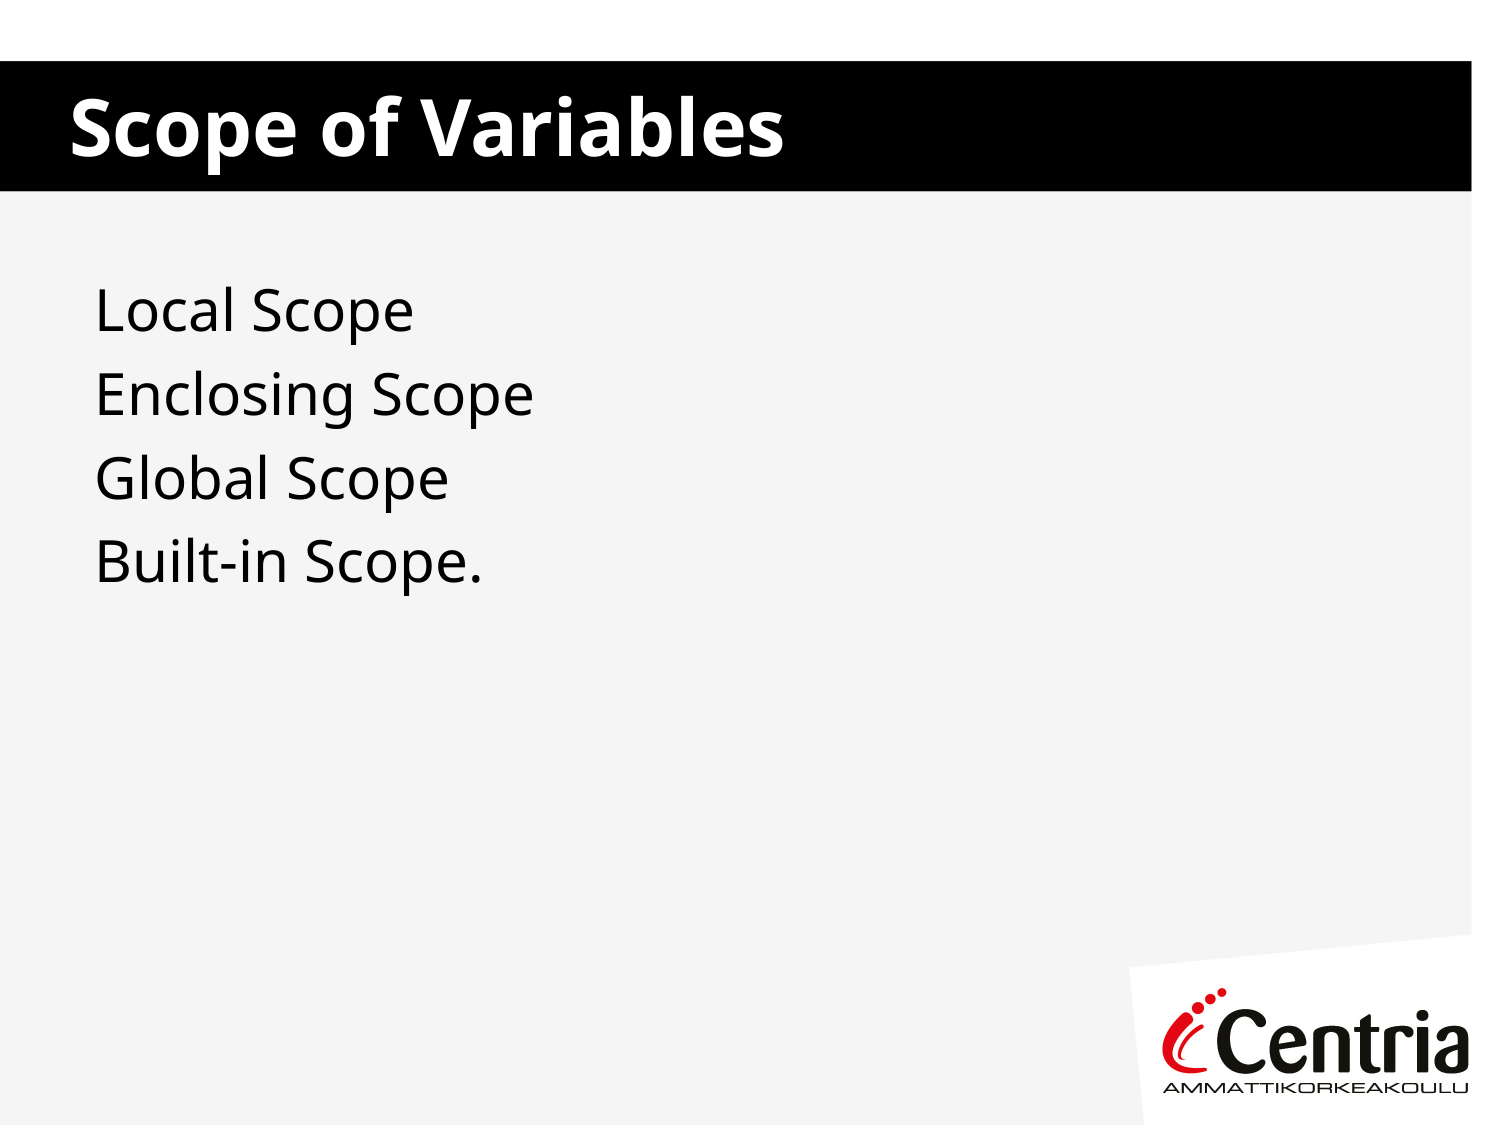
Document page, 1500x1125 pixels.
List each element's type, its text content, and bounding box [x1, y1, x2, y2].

list Local Scope Enclosing Scope Global Scope Built-in Scope. [79, 273, 1421, 999]
title Scope of Variables [54, 75, 1410, 181]
picture [0, 0, 1500, 1125]
